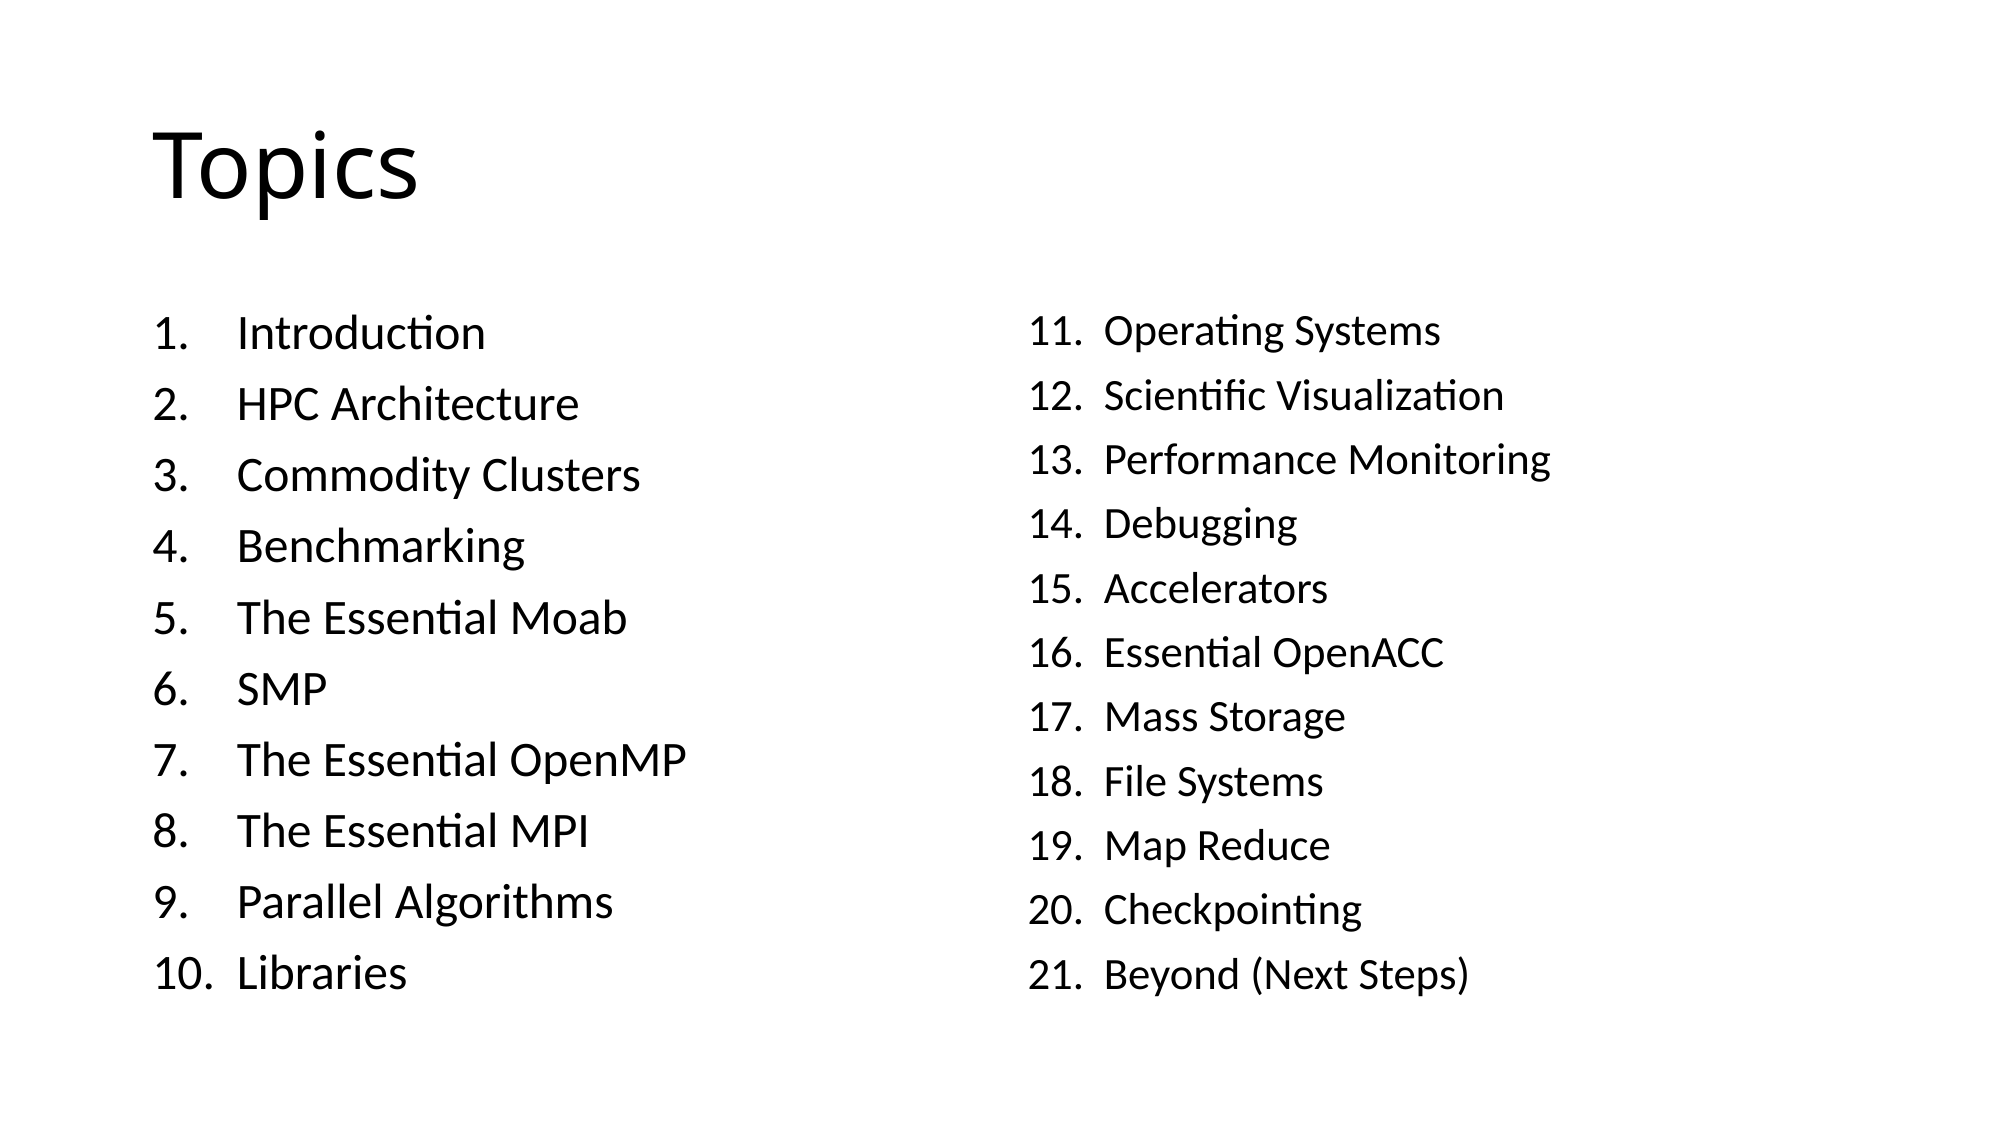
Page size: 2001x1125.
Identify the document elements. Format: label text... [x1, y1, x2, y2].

list Introduction HPC Architecture Commodity Clusters Benchmarking The Essential Moab SMP The Essential OpenMP The Essential MPI Parallel Algorithms Libraries [137, 299, 988, 1014]
list Operating Systems Scientific Visualization Performance Monitoring Debugging Accelerators Essential OpenACC Mass Storage File Systems Map Reduce Checkpointing Beyond (Next Steps) [1012, 299, 1863, 1014]
title Topics [137, 59, 1863, 278]
